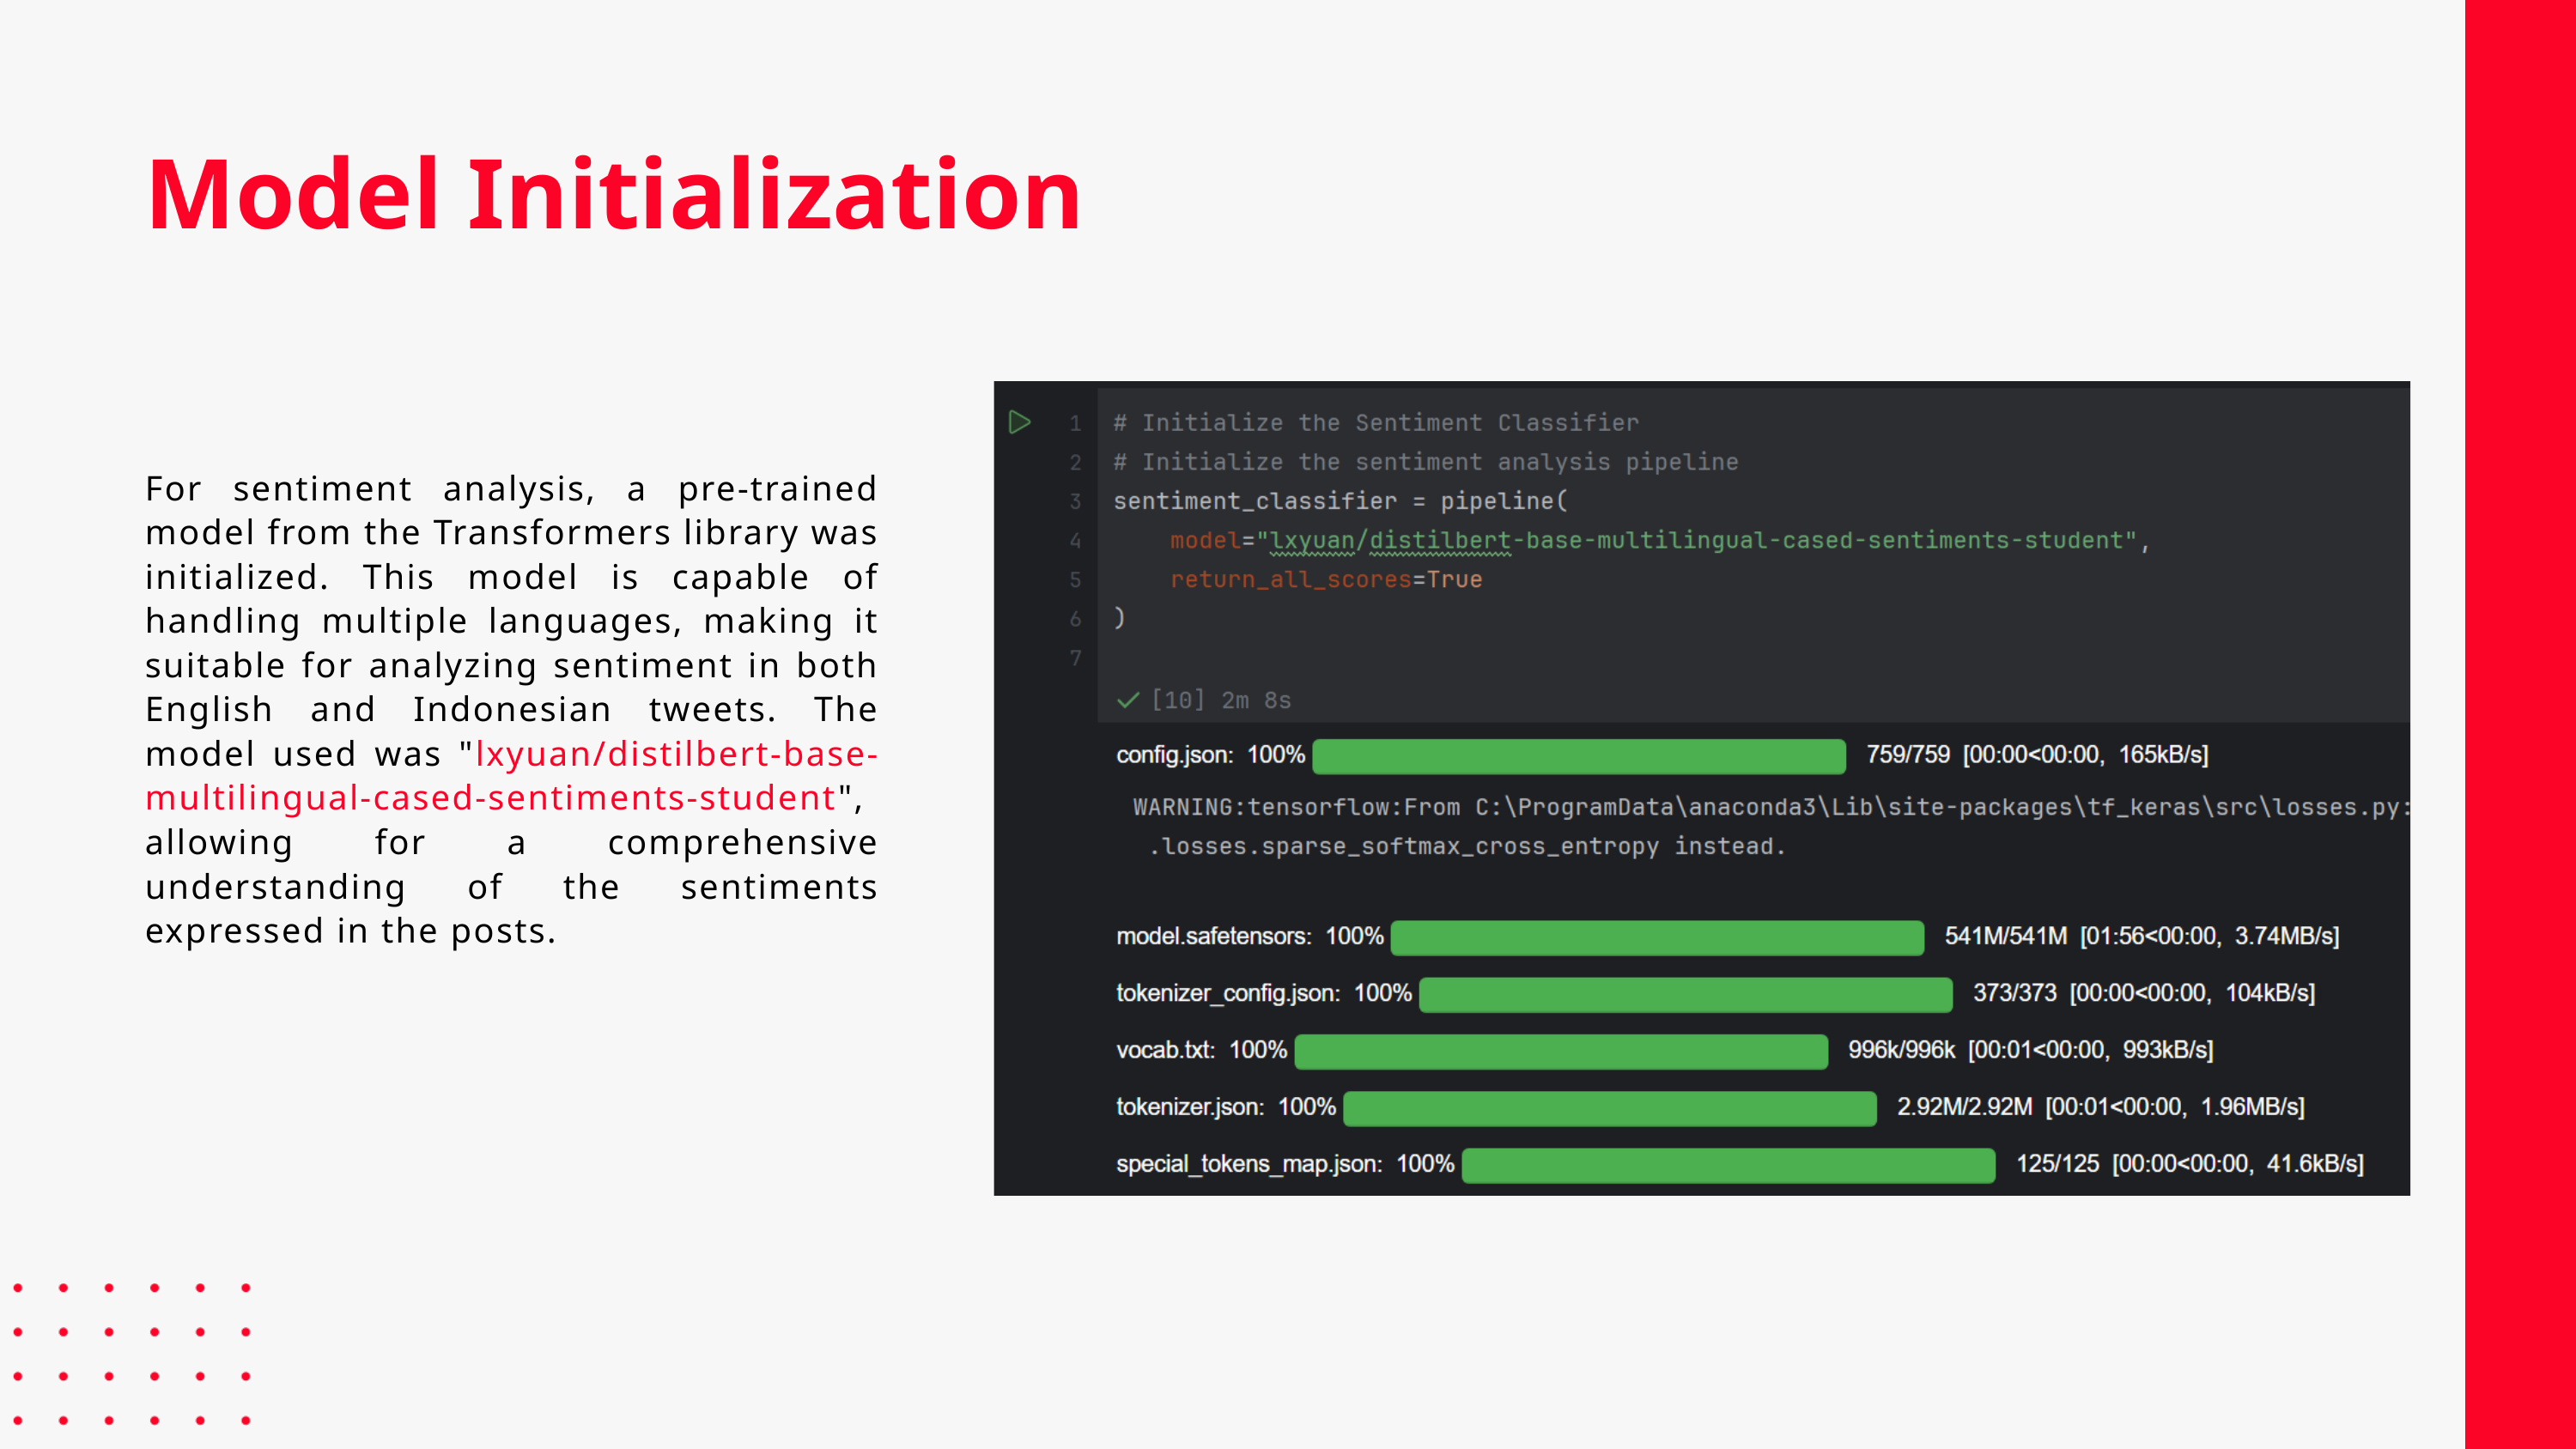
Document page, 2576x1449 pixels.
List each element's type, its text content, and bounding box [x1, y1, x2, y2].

text_box For sentiment analysis, a pre-trained model from the Transformers library was initialized. This model is capable of handling multiple languages, making it suitable for analyzing sentiment in both English and Indonesian tweets. The model used was "lxyuan/distilbert-base-multilingual-cased-sentiments-student", allowing for a comprehensive understanding of the sentiments expressed in the posts. [144, 503, 881, 950]
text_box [0, 381, 2576, 494]
text_box [0, 1283, 251, 1449]
text_box Model Initialization [144, 147, 1099, 248]
text_box [993, 503, 2411, 1196]
